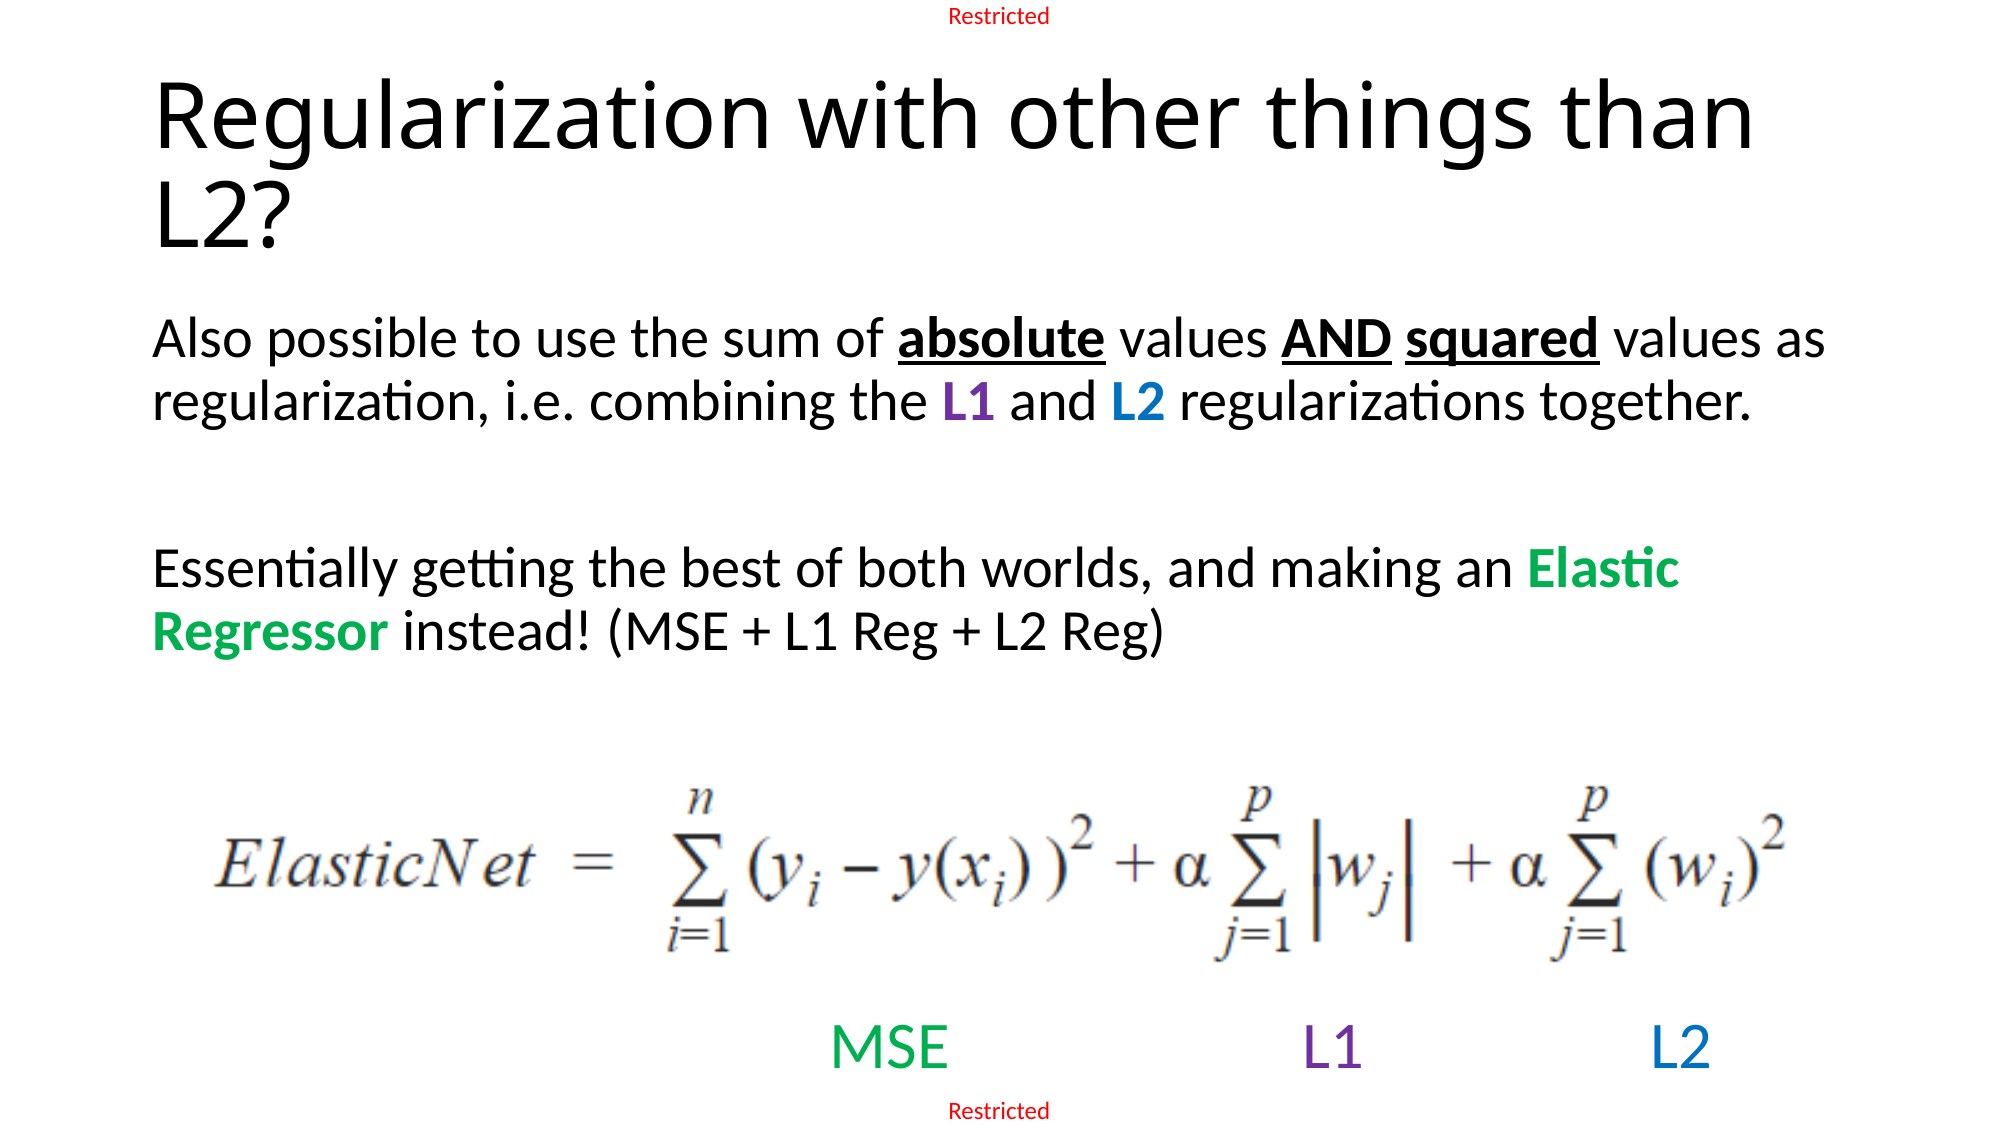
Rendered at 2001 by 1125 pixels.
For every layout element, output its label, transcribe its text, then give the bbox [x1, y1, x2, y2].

picture [200, 737, 1800, 995]
title Regularization with other things than L2? [137, 59, 1863, 278]
text_box L1 [1171, 995, 1496, 1089]
text_box MSE [727, 995, 1052, 1089]
text_box L2 [1519, 994, 1844, 1089]
list Also possible to use the sum of absolute values AND squared values as regularization, i.e. combining the L1 and L2 regularizations together. Essentially getting the best of both worlds, and making an Elastic Regressor instead! (MSE + L1 Reg + L2 Reg) [137, 299, 1863, 1014]
